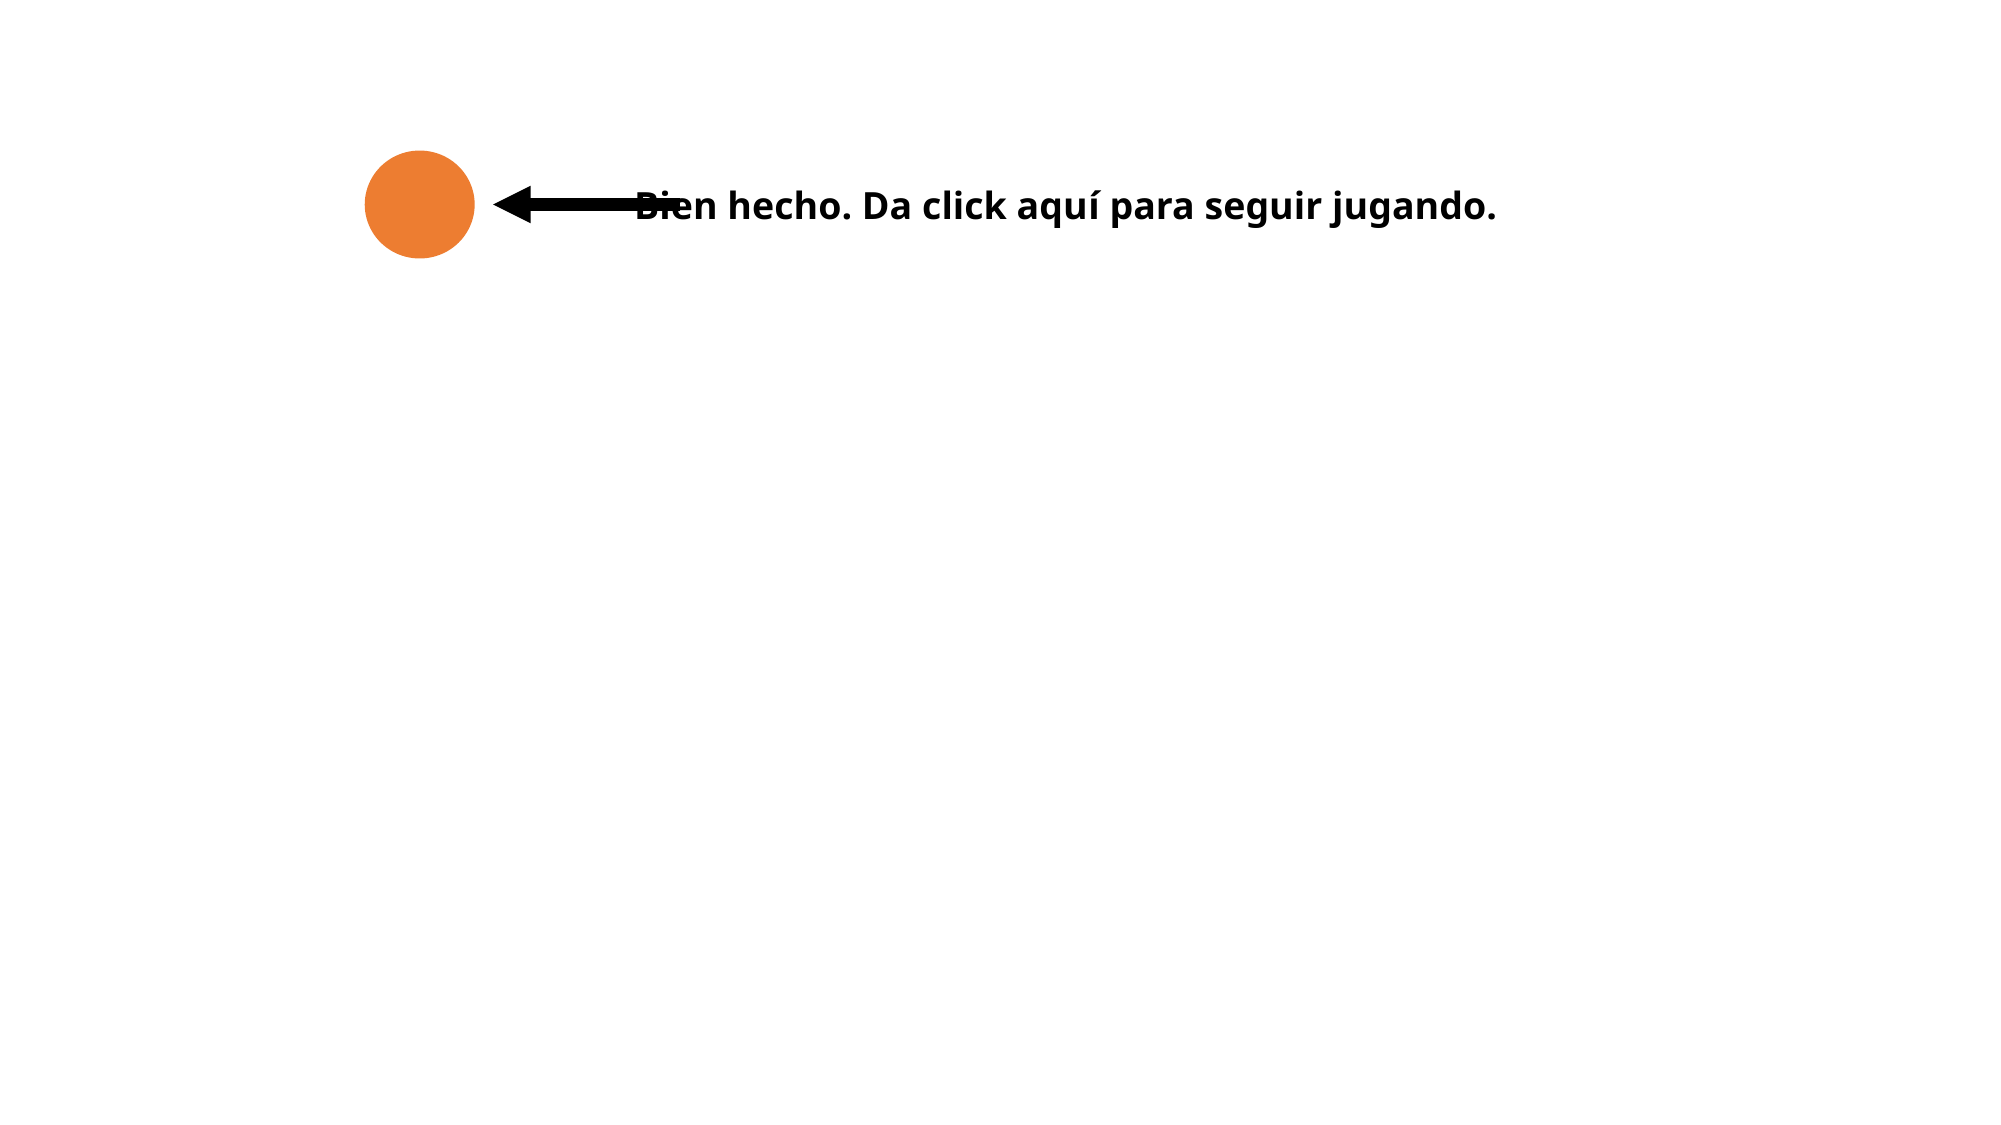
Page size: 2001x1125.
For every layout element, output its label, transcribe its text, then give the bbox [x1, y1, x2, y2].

text_box [364, 149, 476, 260]
text_box Bien hecho. Da click aquí para seguir jugando. [619, 174, 1513, 234]
